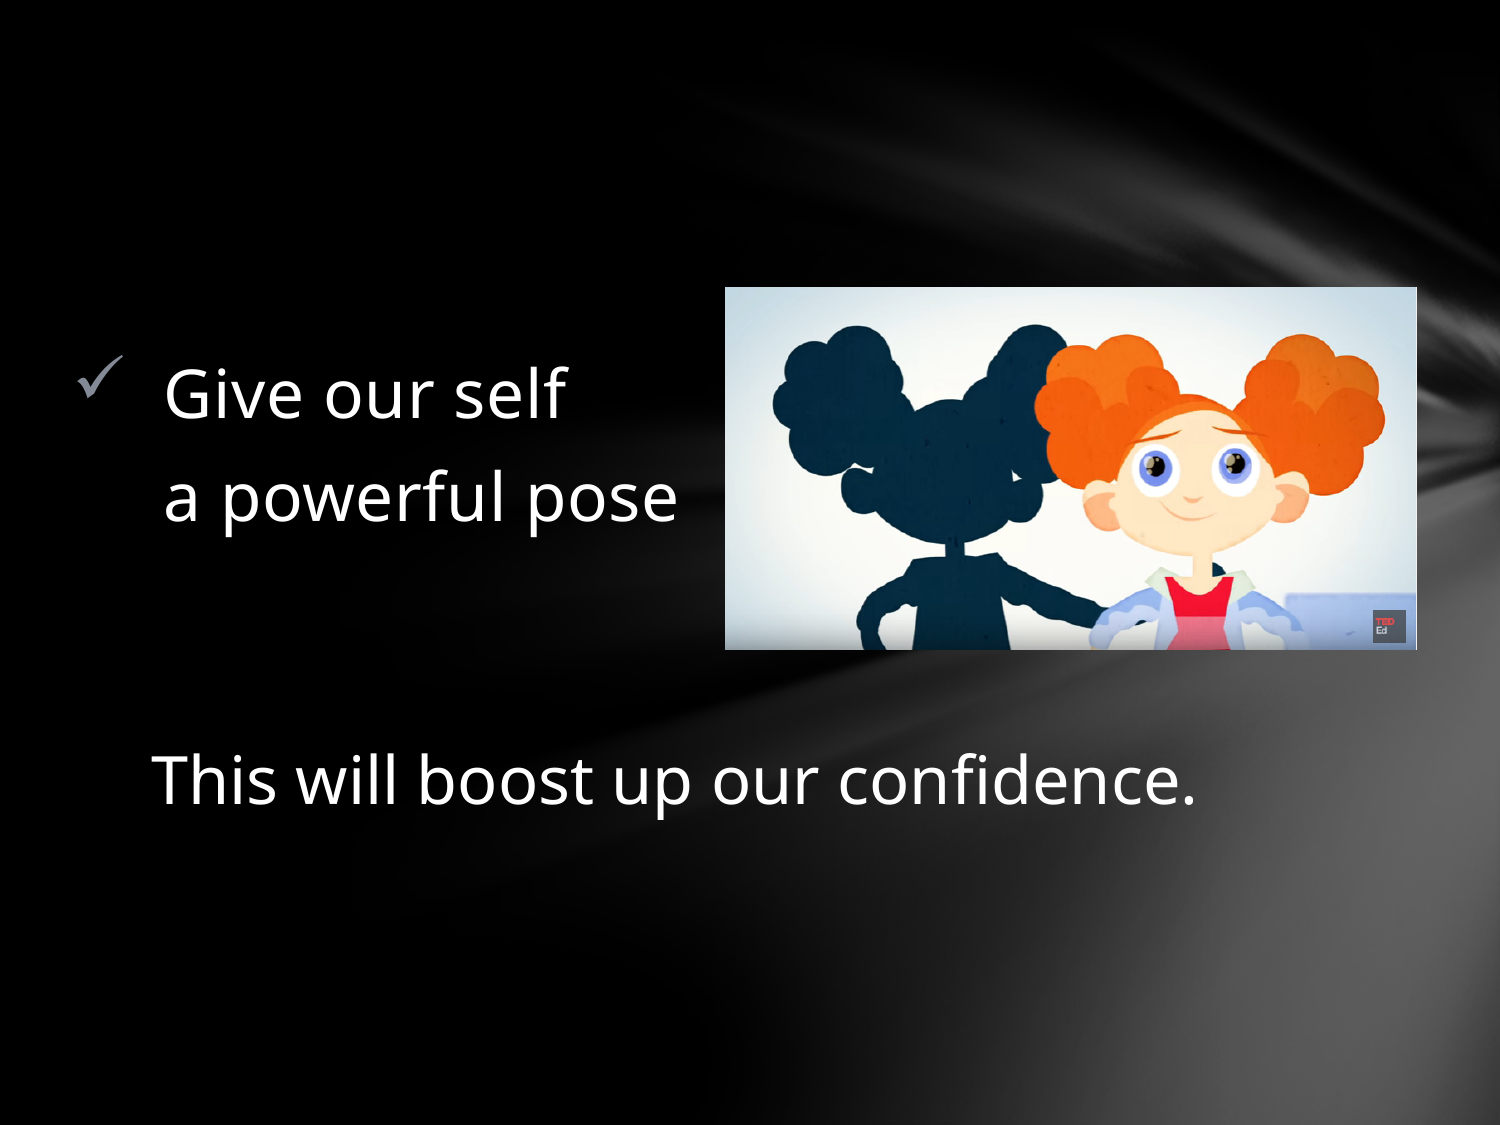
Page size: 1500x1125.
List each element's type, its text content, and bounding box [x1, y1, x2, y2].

text_box This will boost up our confidence. [101, 730, 1317, 826]
picture [724, 287, 1418, 651]
list Give our self a powerful pose [57, 239, 725, 588]
